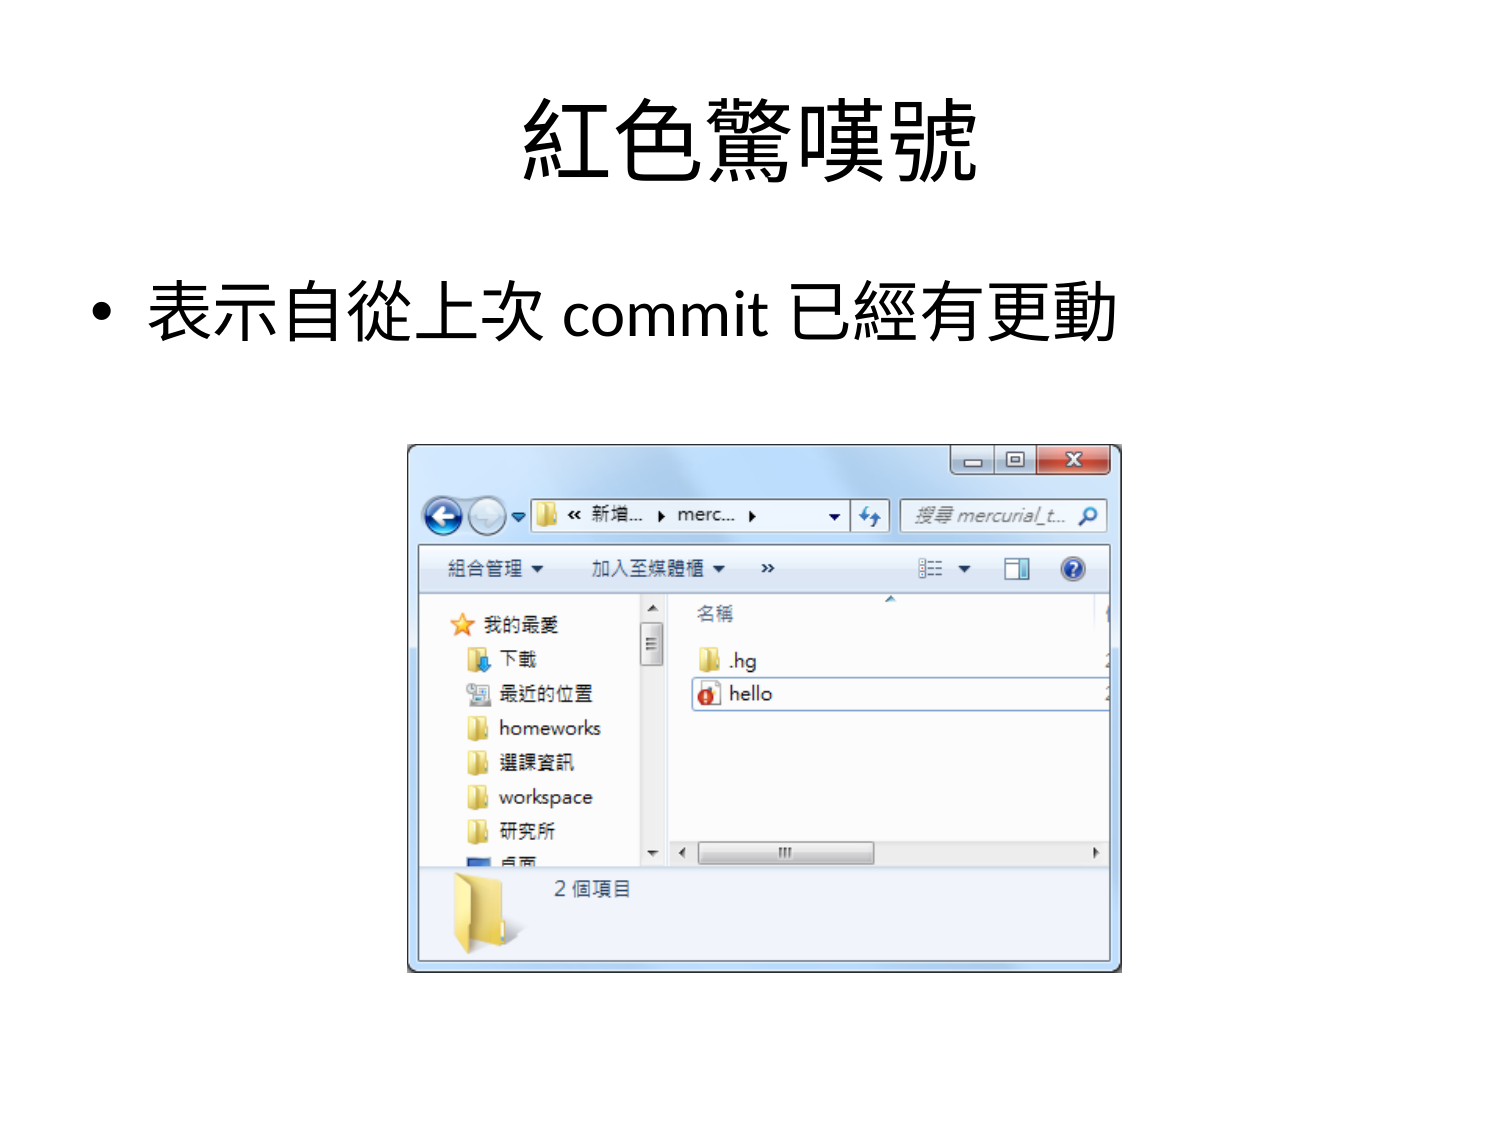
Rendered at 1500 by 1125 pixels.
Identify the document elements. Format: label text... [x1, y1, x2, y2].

list 表示自從上次commit已經有更動 [75, 262, 1425, 1005]
title 紅色驚嘆號 [75, 45, 1425, 233]
picture [407, 444, 1122, 973]
